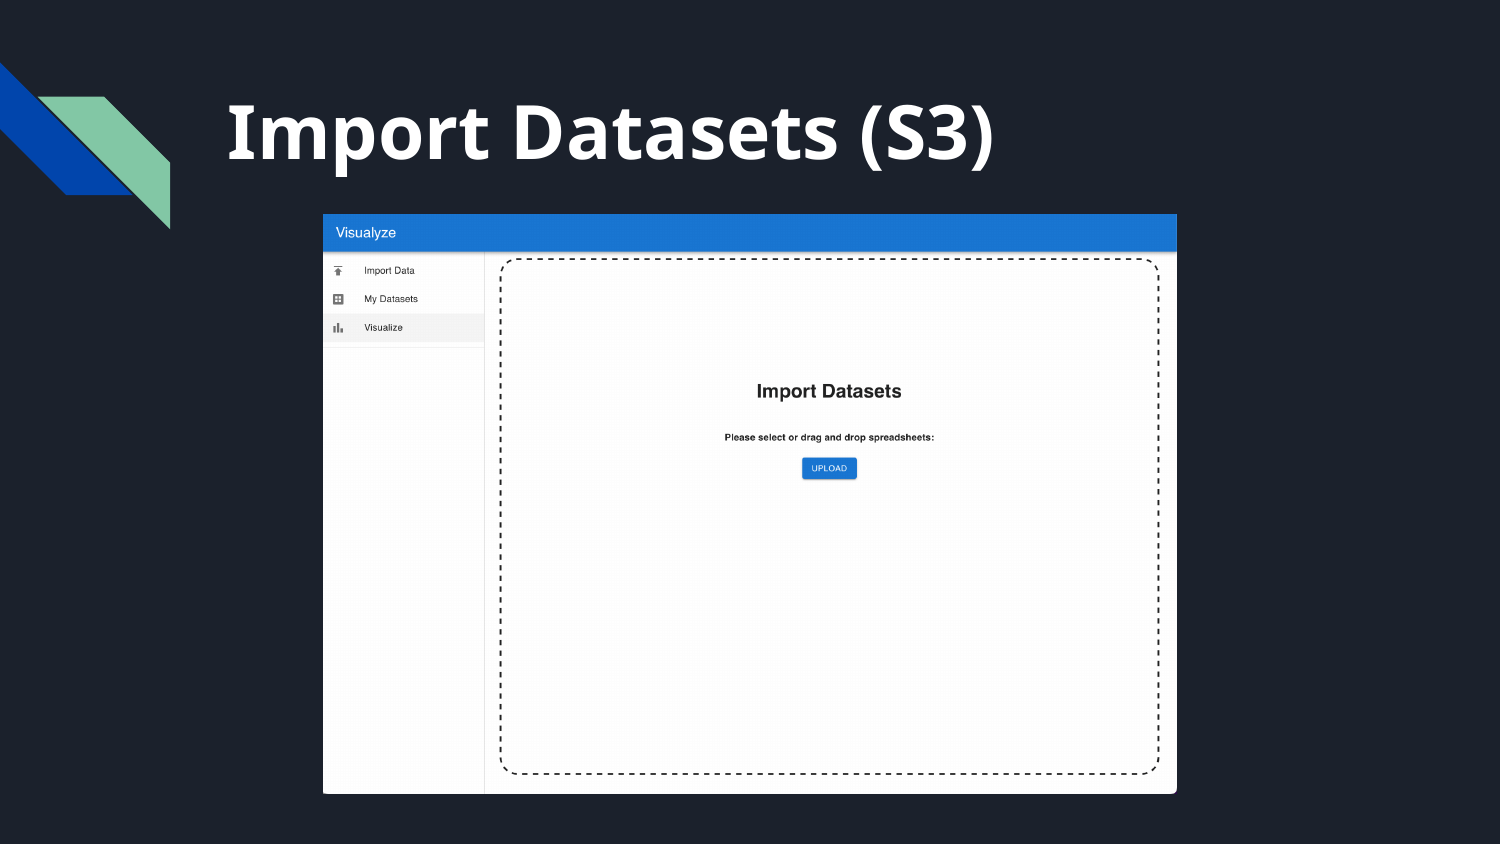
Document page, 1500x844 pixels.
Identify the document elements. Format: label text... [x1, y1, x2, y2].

picture [323, 214, 1177, 794]
title Import Datasets (S3) [212, 64, 1368, 215]
